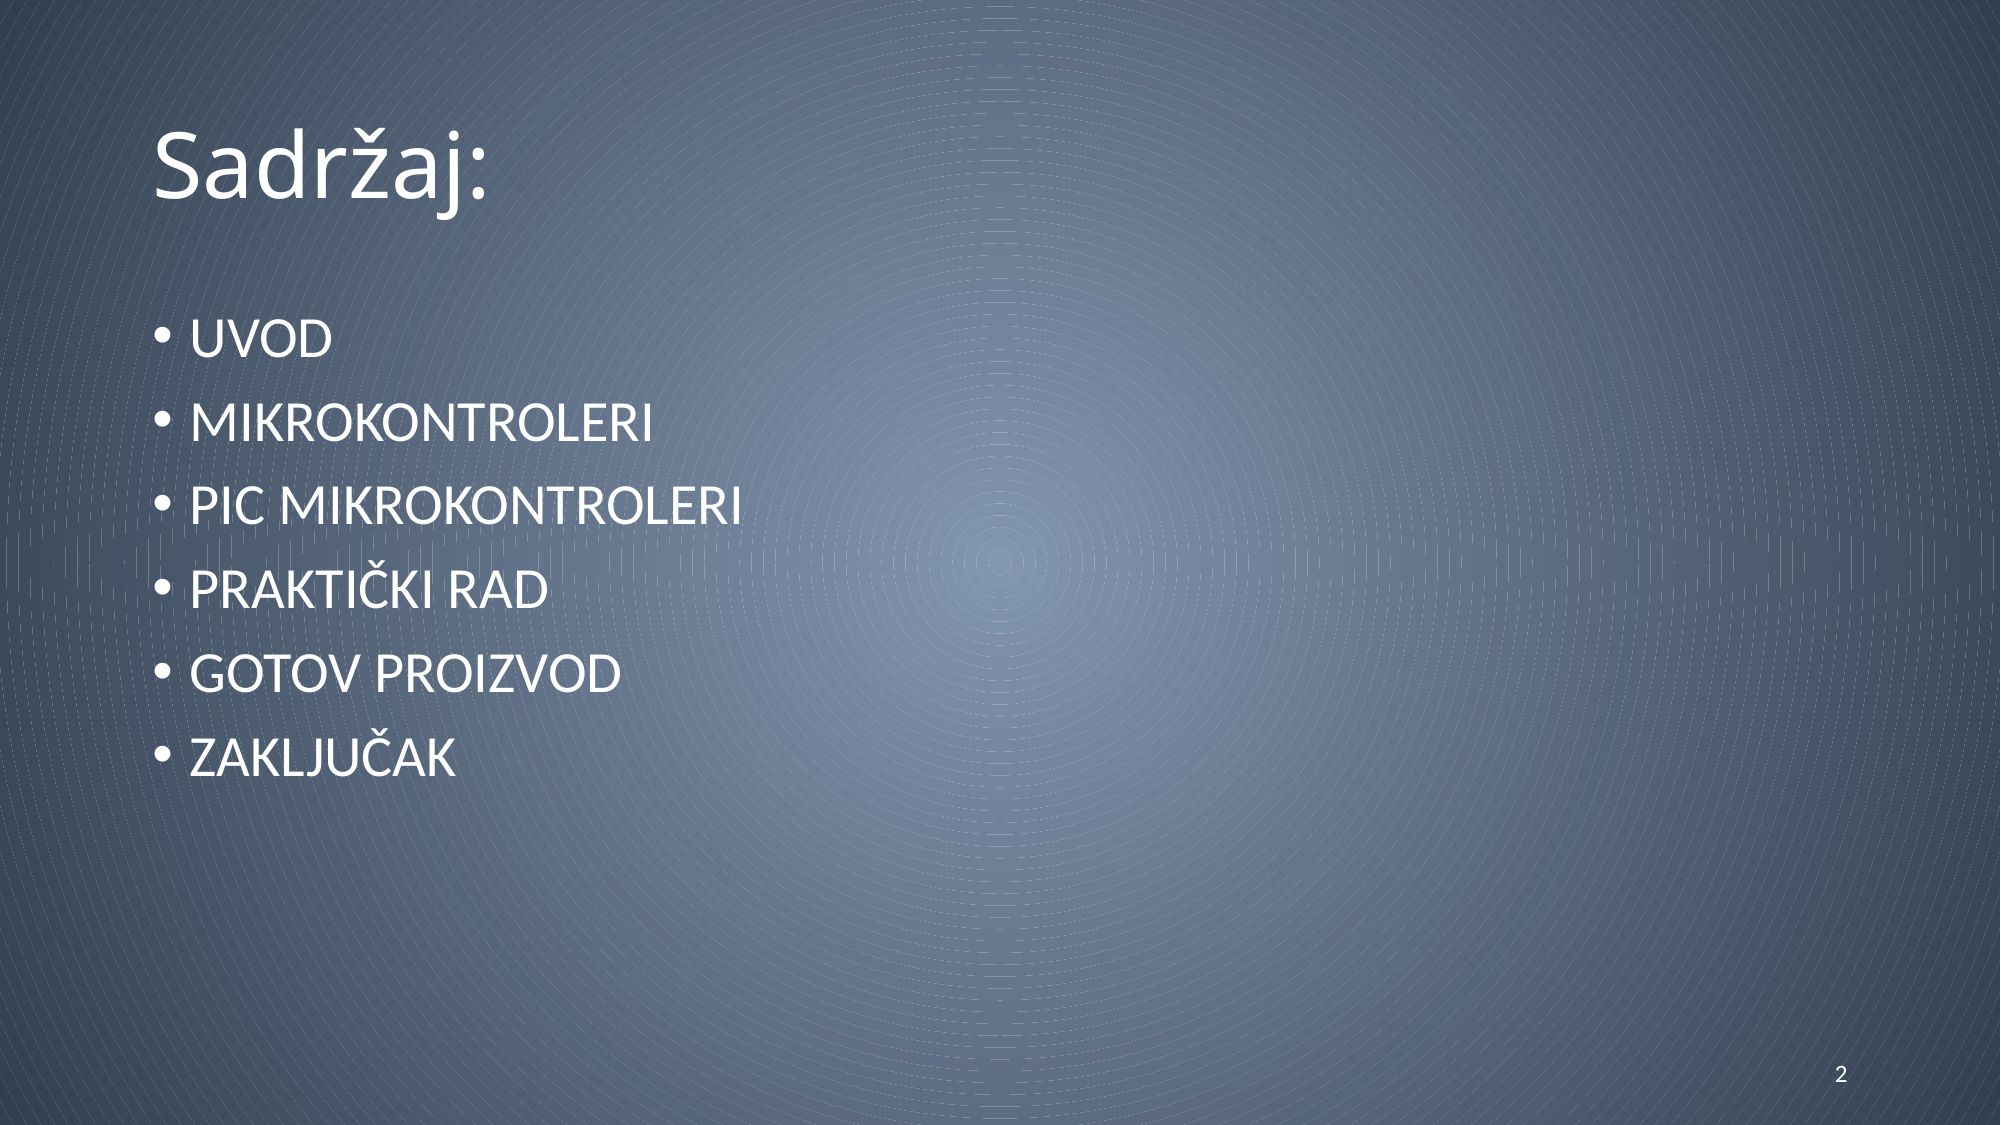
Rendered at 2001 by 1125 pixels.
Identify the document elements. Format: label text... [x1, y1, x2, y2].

list UVOD MIKROKONTROLERI PIC MIKROKONTROLERI PRAKTIČKI RAD GOTOV PROIZVOD ZAKLJUČAK [137, 299, 1863, 1014]
slide_number 2 [1412, 1042, 1863, 1103]
title Sadržaj: [137, 59, 1863, 278]
